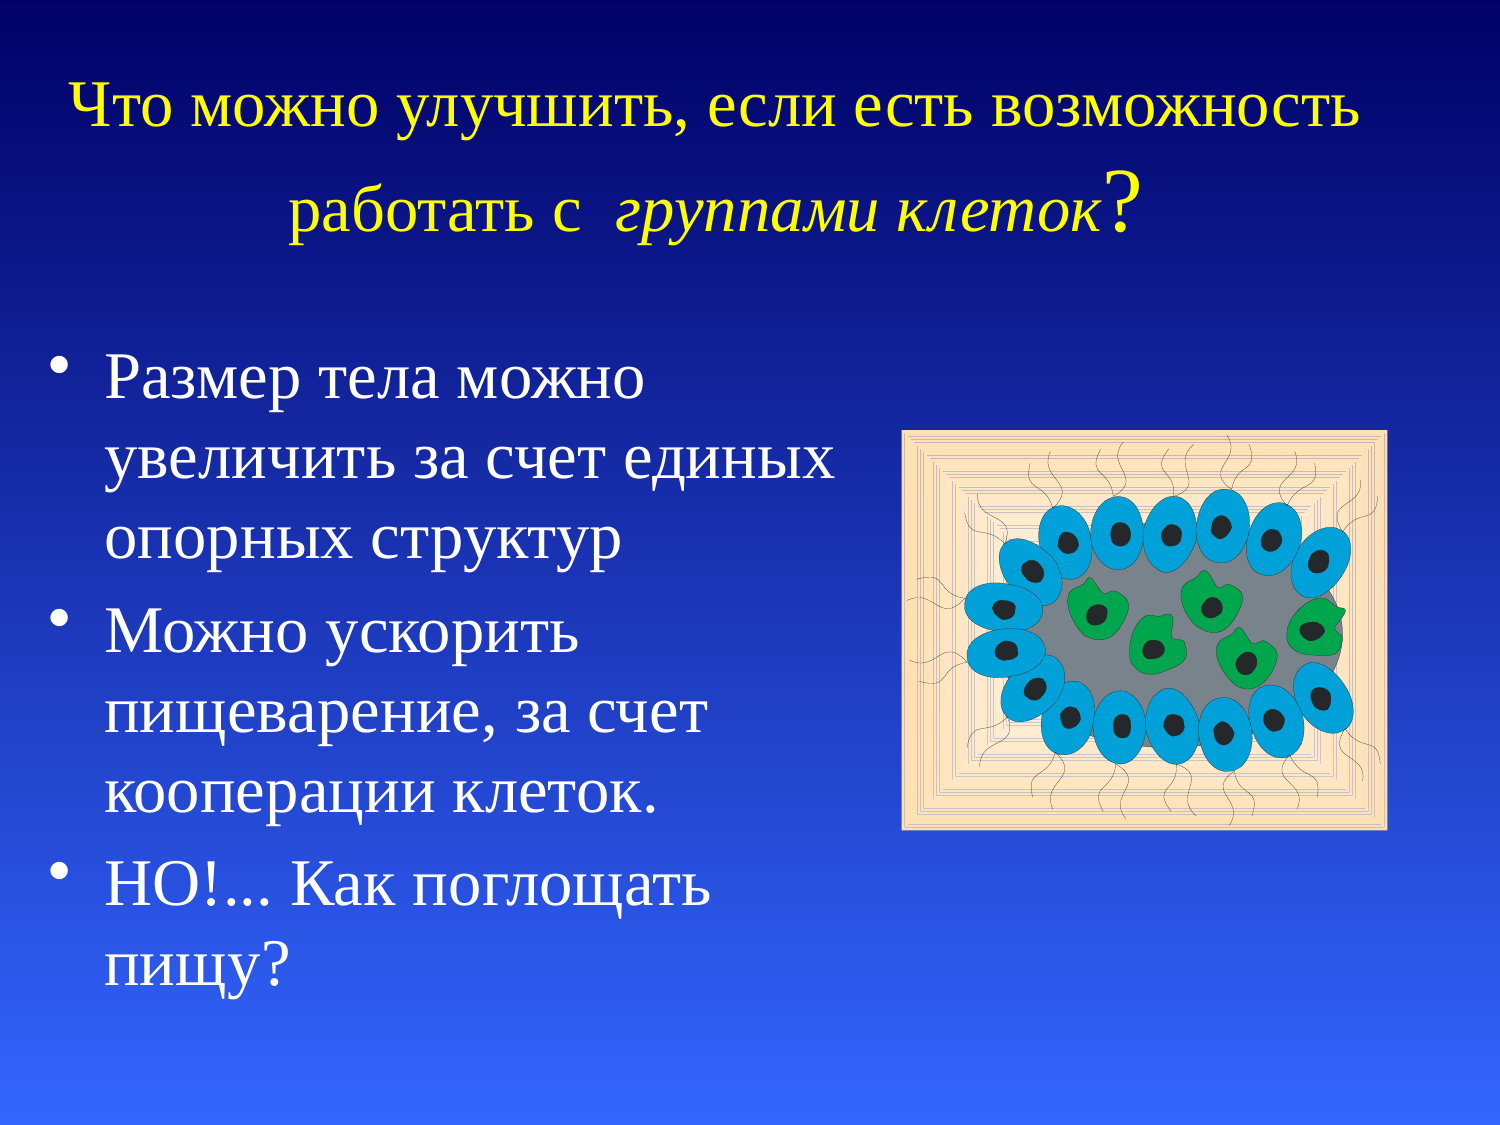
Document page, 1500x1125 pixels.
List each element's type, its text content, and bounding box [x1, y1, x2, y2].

title Что можно улучшить, если есть возможность работать с группами клеток? [43, 60, 1388, 249]
list Размер тела можно увеличить за счет единых опорных структур Можно ускорить пищеварение, за счет кооперации клеток. НО!... Как поглощать пищу? [33, 324, 882, 1001]
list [901, 430, 1388, 831]
